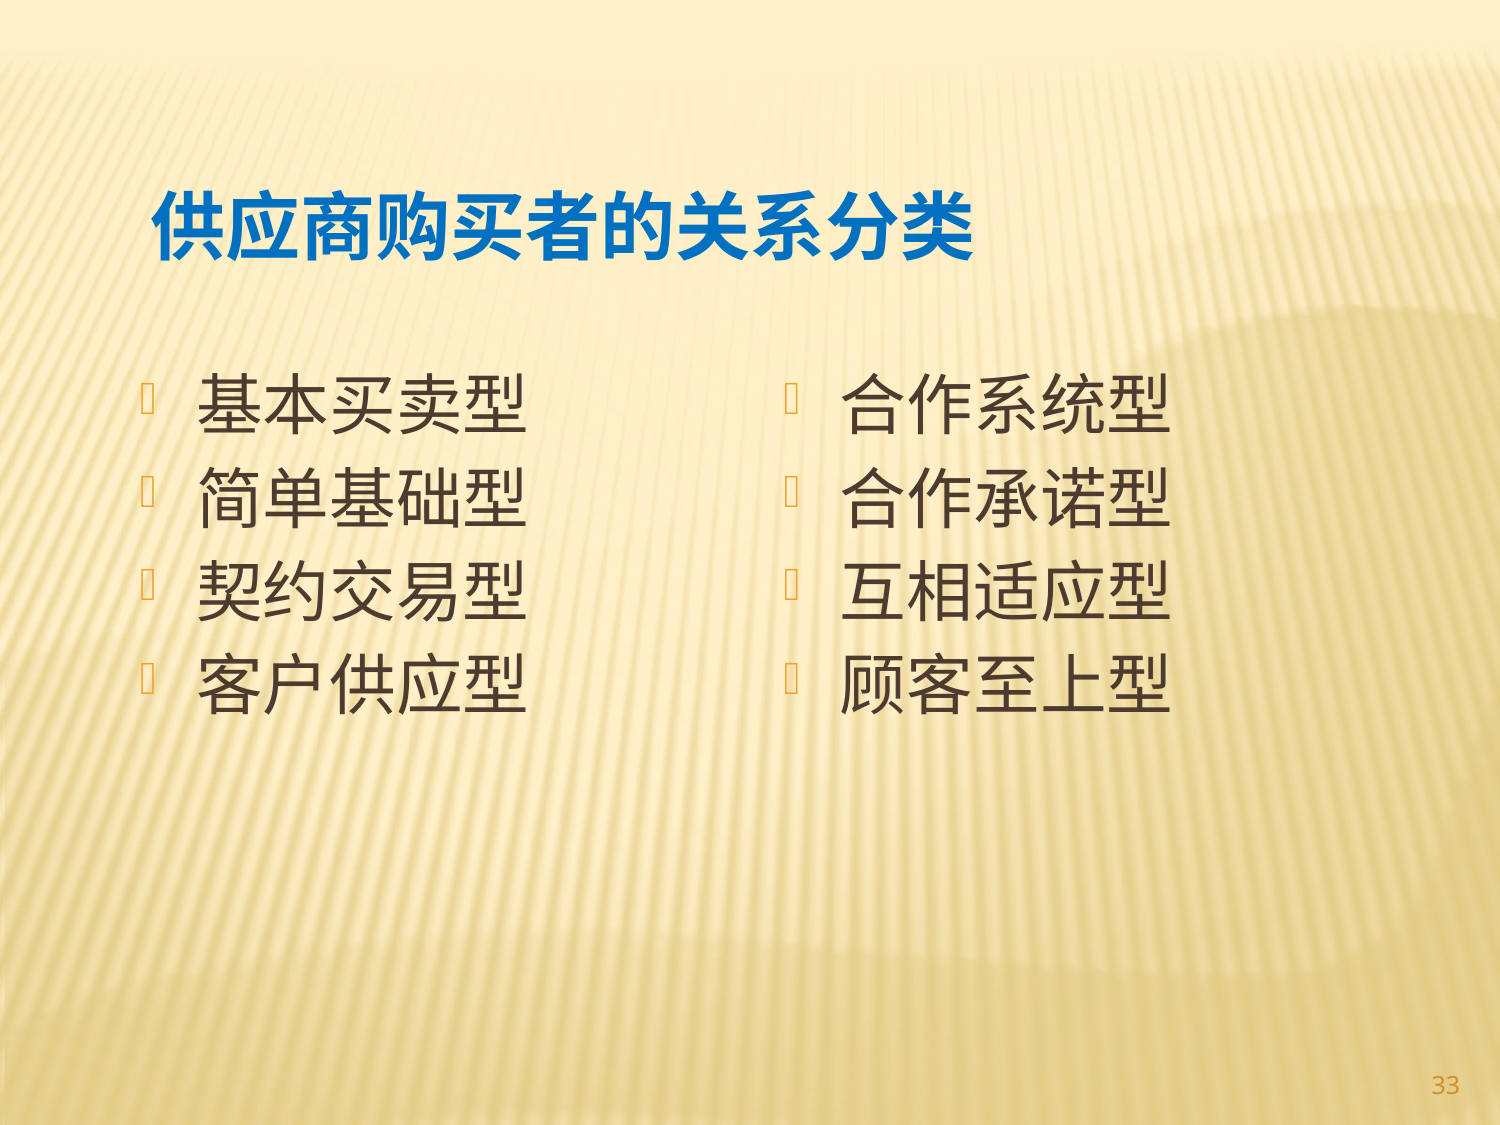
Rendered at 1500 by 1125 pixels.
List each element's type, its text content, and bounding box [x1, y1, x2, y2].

text_box 基本买卖型 简单基础型 契约交易型 客户供应型 [124, 262, 744, 1013]
text_box 合作系统型 合作承诺型 互相适应型 顾客至上型 [768, 262, 1388, 1013]
text_box 供应商购买者的关系分类 [135, 172, 1399, 361]
slide_number 33 [1350, 1062, 1475, 1103]
